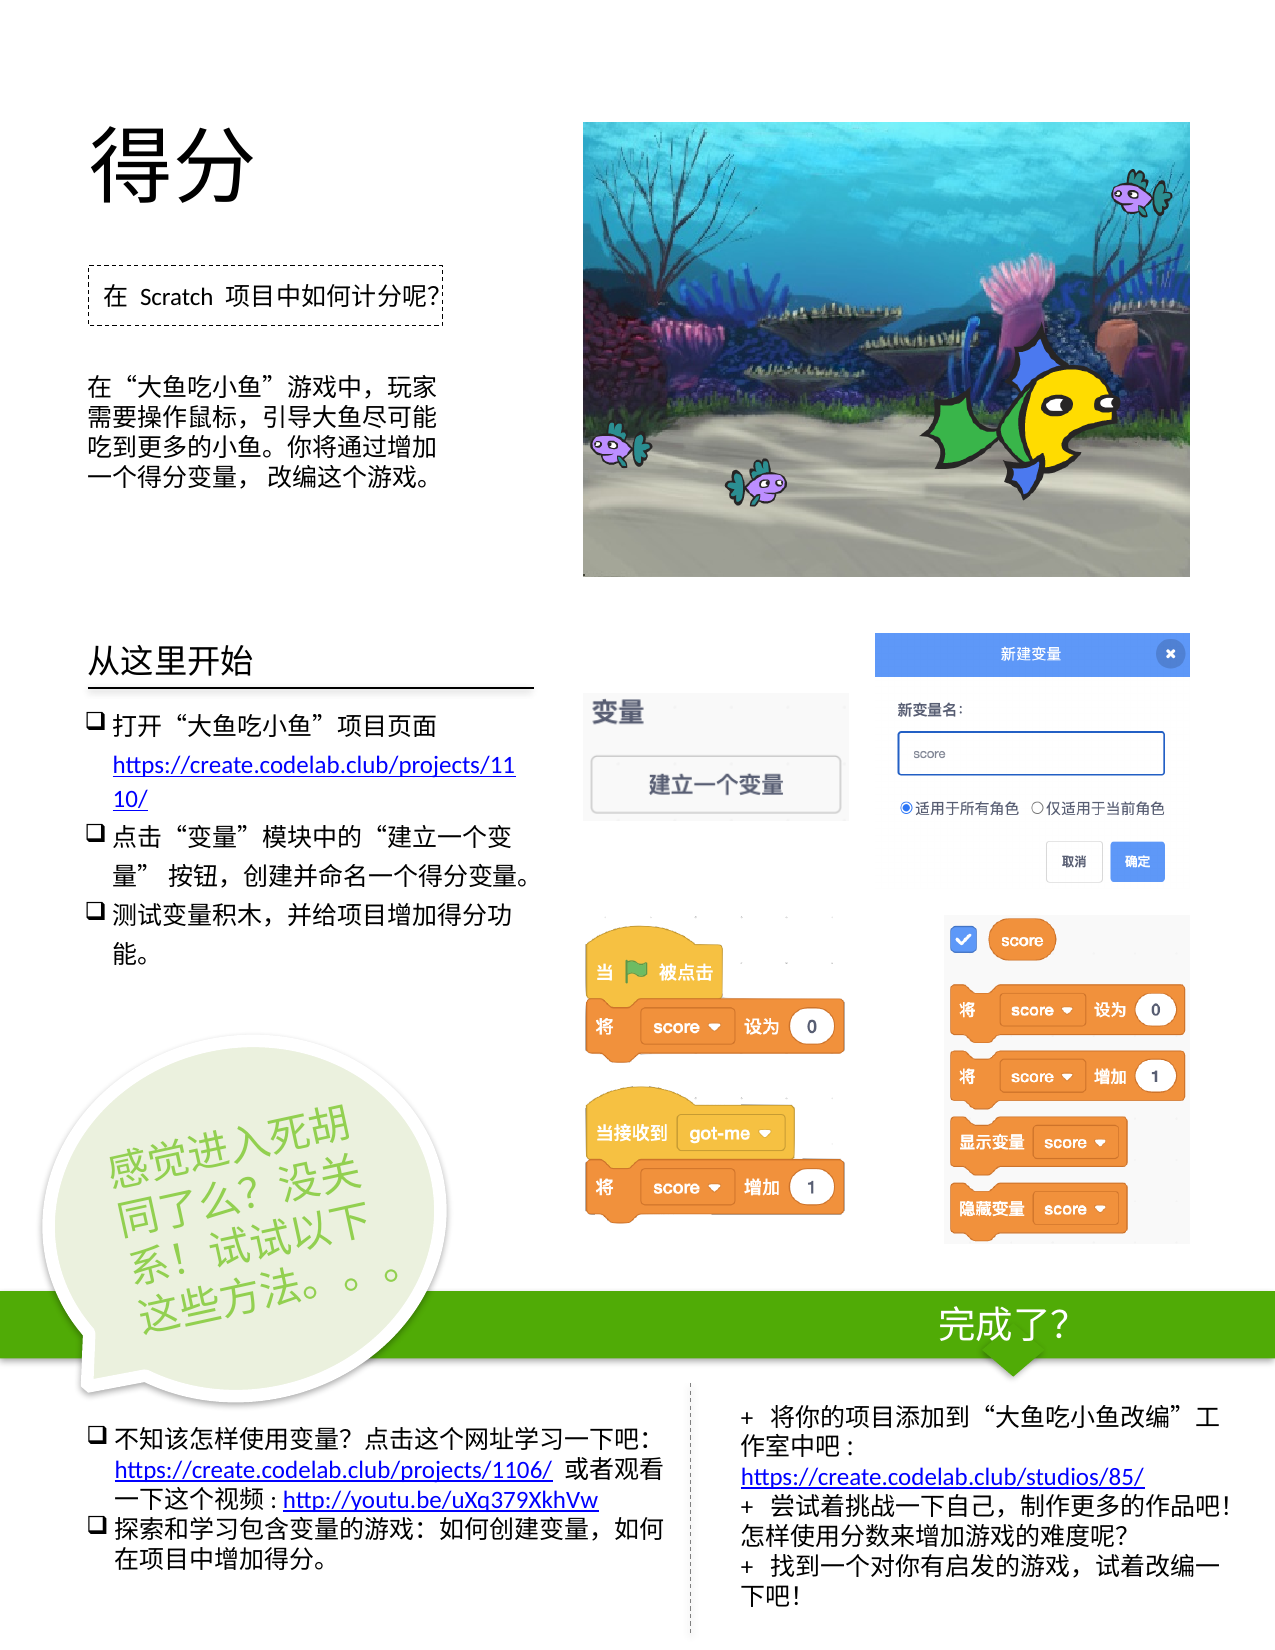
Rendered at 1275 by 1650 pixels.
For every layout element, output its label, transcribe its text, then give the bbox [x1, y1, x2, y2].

text_box 得分 [75, 106, 537, 221]
picture [583, 693, 849, 821]
text_box 打开“大鱼吃小鱼”项目页面https://create.codelab.club/projects/1110/ 点击“变量”模块中的“建立一个变量” 按钮，创建并命名一个得分变量。 测试变量积木，并给项目增加得分功能。 [69, 693, 544, 942]
picture [943, 915, 1190, 1244]
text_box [72, 250, 460, 501]
text_box 从这里开始 [72, 632, 558, 688]
text_box + 将你的项目添加到“大鱼吃小鱼改编”工作室中吧: https://create.codelab.club/studios/85/ + 尝试着挑战一下自己，制作更多的作品吧！怎样使用分数来增加游戏的难度呢？ + 找到一个对你有启发的游戏，试着改编一下吧！ [725, 1405, 1246, 1618]
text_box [0, 1041, 1275, 1396]
picture [583, 122, 1190, 577]
text_box 不知该怎样使用变量？点击这个网址学习一下吧： https://create.codelab.club/projects/1106/ 或者观看一下这个视频: http://youtu.be/uXq379XkhVw 探索和学习包含变量的游戏：如何创建变量，如何在项目中增加得分。 [71, 1416, 685, 1581]
picture [583, 915, 849, 1227]
picture [874, 632, 1190, 889]
